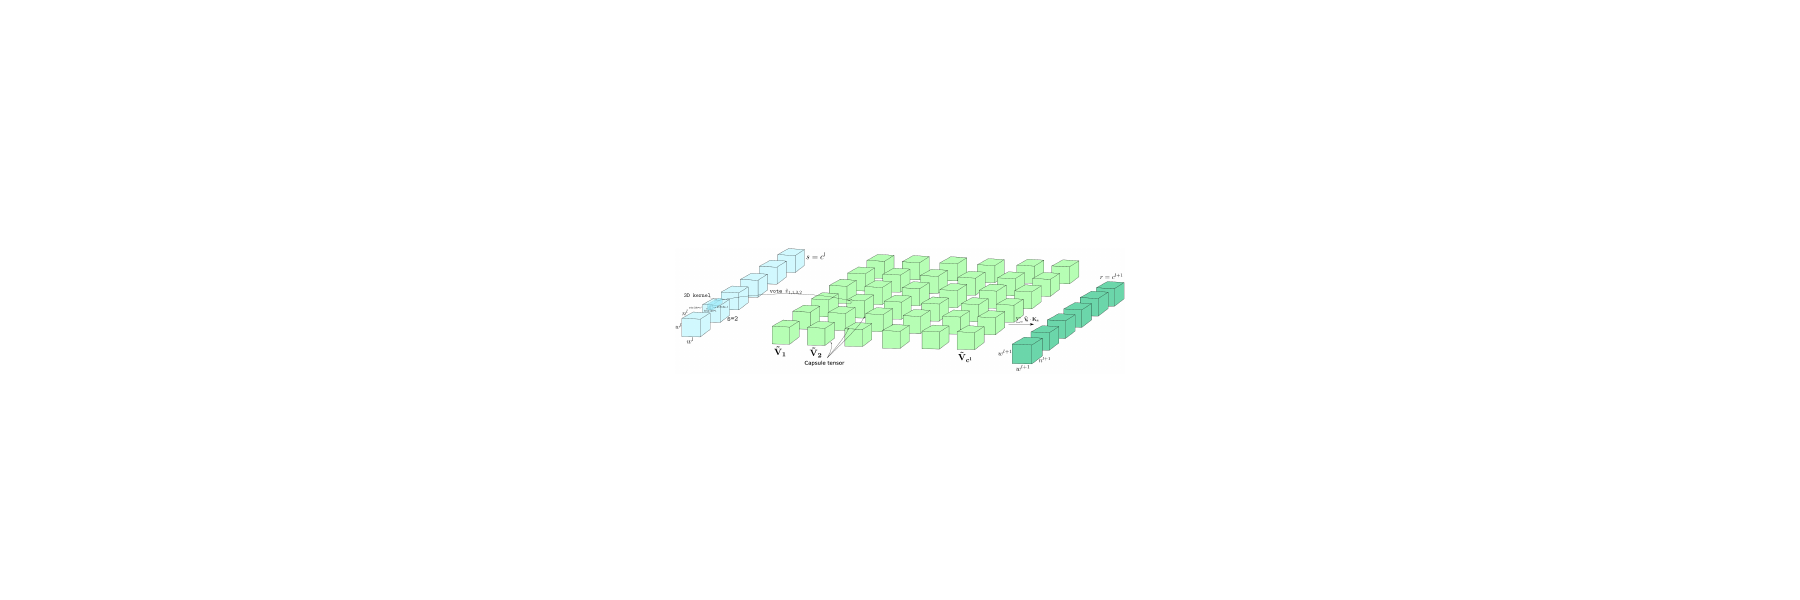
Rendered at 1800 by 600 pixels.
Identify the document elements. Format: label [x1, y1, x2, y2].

picture [676, 86, 1124, 536]
